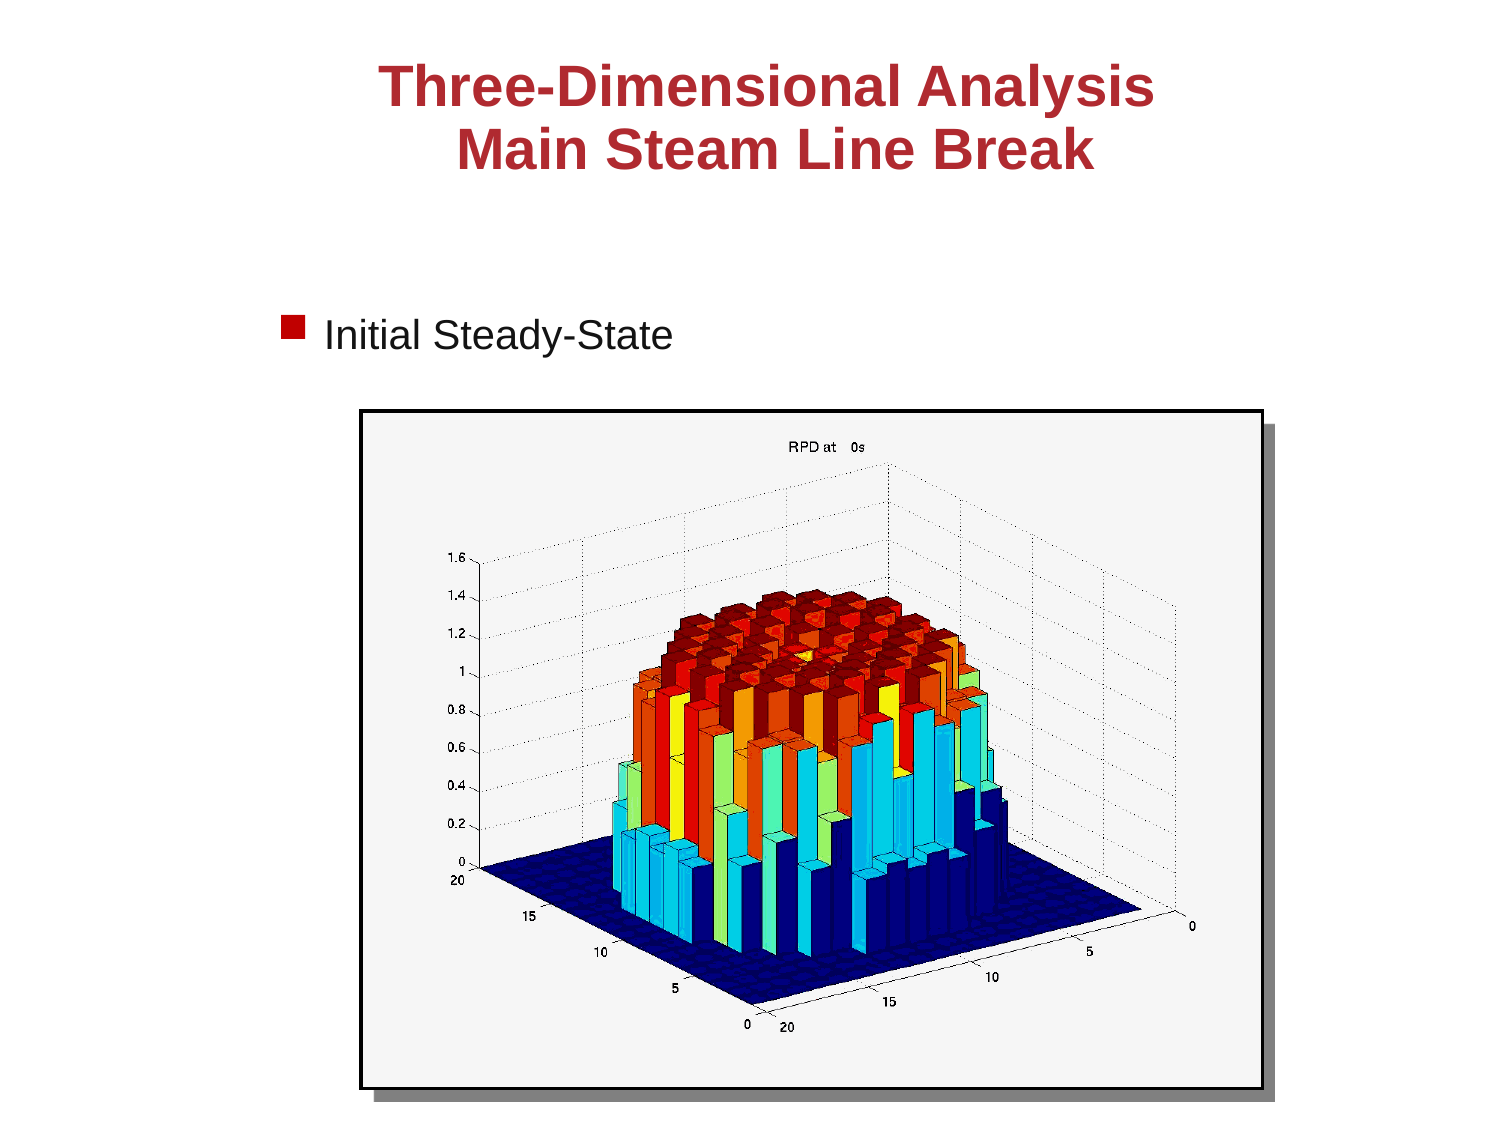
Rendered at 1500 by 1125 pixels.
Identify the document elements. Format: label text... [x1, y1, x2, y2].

list Initial Steady-State [262, 299, 1500, 1028]
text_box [362, 412, 1261, 1088]
title Three-Dimensional Analysis Main Steam Line Break [136, 56, 1400, 244]
